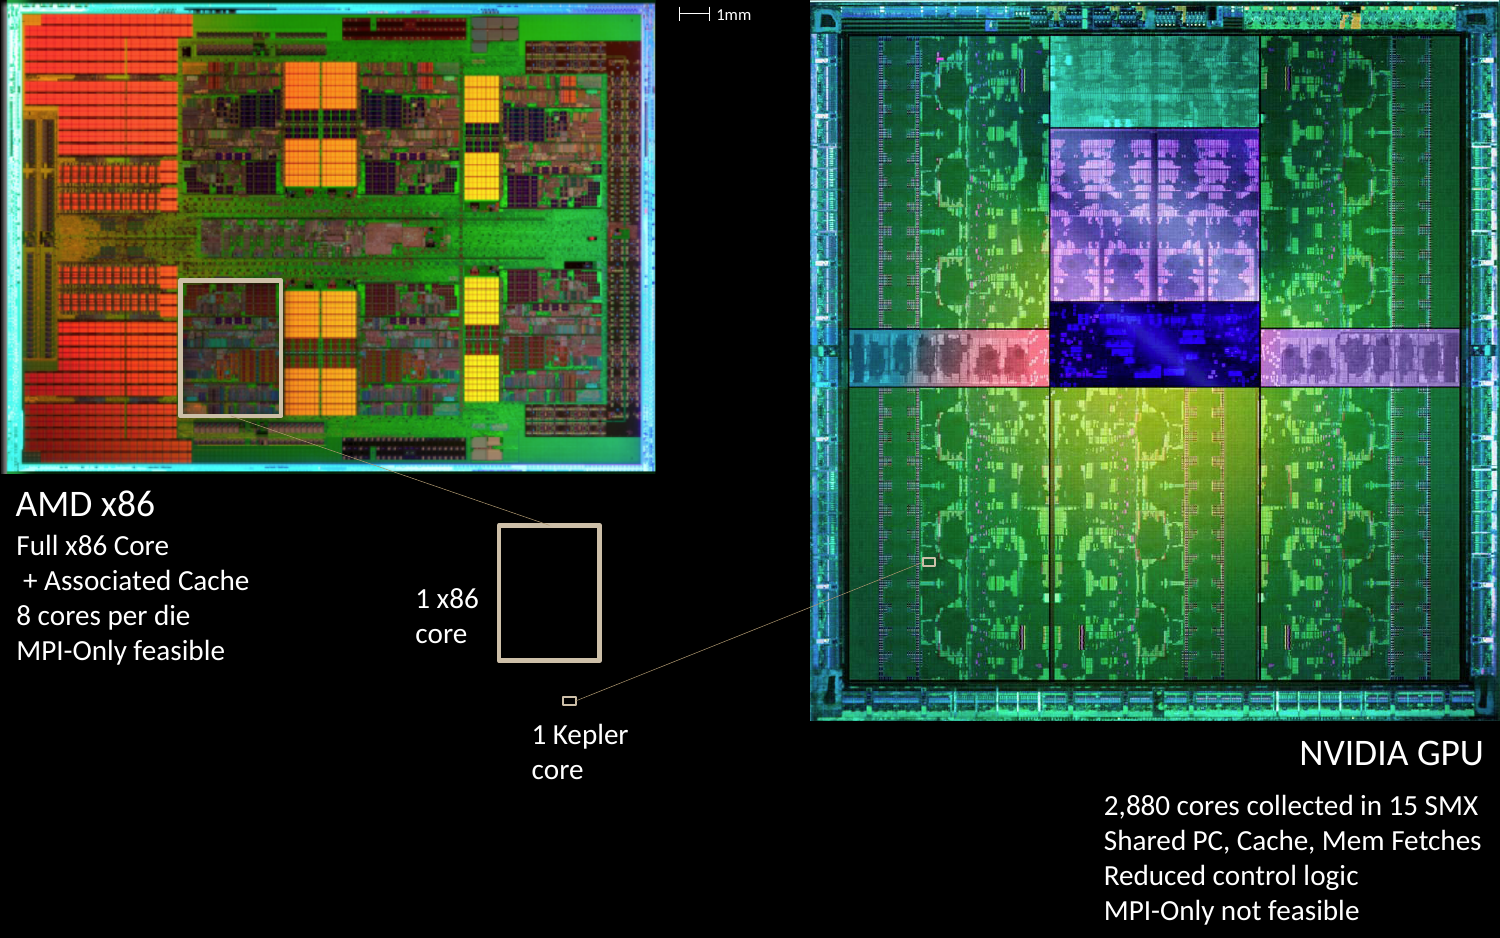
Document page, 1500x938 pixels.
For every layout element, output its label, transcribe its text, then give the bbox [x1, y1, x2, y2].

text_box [230, 415, 550, 526]
picture [809, 0, 1500, 721]
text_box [575, 562, 923, 702]
picture [1, 0, 656, 565]
text_box 1mm [701, 0, 767, 31]
text_box [498, 525, 601, 661]
text_box 1 x86 core [400, 573, 494, 657]
text_box Full x86 Core + Associated Cache 8 cores per die MPI-Only feasible [1, 518, 265, 674]
text_box 1 Kepler core [516, 707, 644, 793]
text_box NVIDIA GPU [1284, 729, 1499, 780]
text_box 2,880 cores collected in 15 SMX Shared PC, Cache, Mem Fetches Reduced control logic MPI-Only not feasible [1089, 779, 1497, 934]
text_box AMD x86 [0, 471, 85, 531]
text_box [679, 6, 710, 22]
text_box [562, 696, 572, 706]
